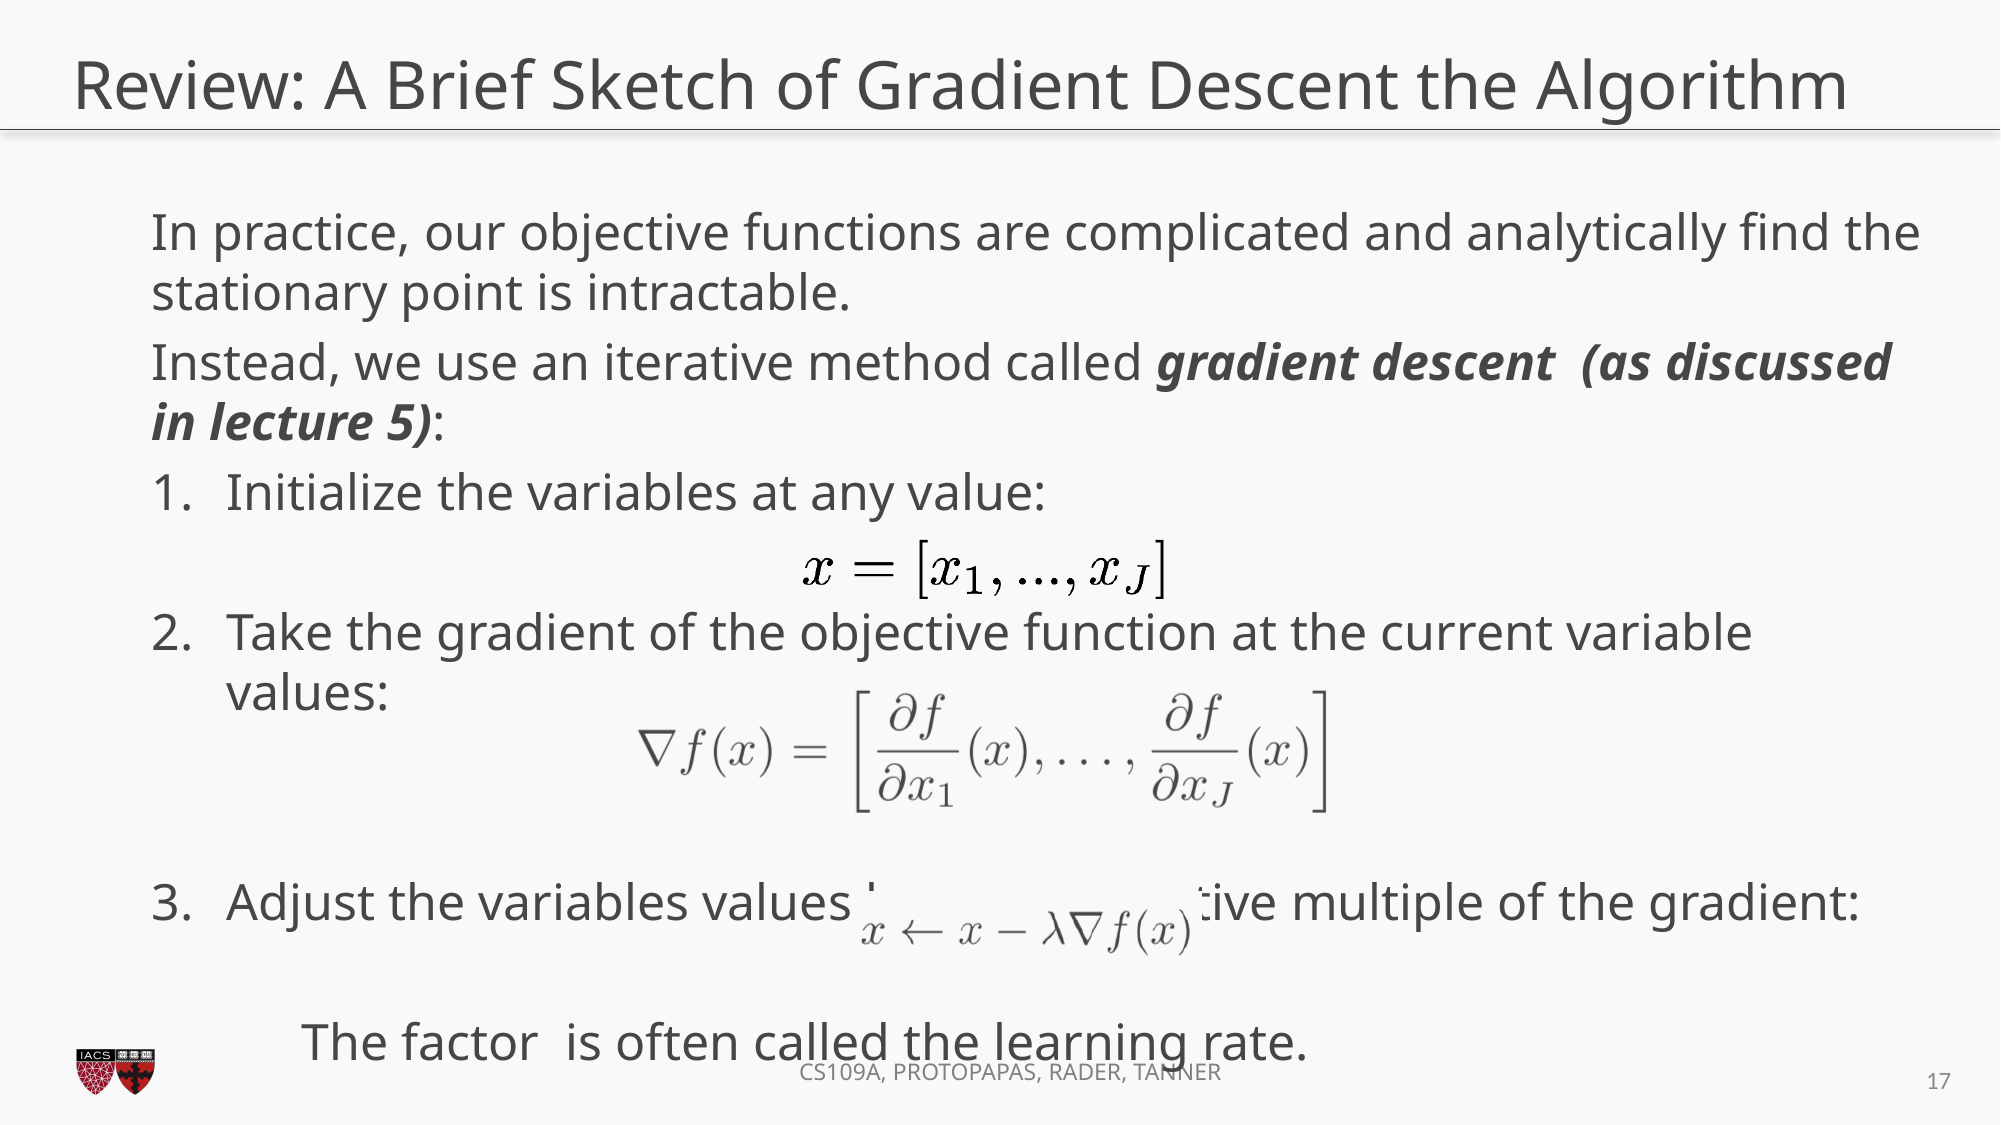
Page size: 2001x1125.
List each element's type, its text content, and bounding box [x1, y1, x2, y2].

slide_number 17 [1500, 1050, 1967, 1110]
picture [851, 890, 1202, 968]
picture [802, 538, 1165, 599]
title Review: A Brief Sketch of Gradient Descent the Algorithm [57, 35, 1943, 162]
picture [75, 1049, 155, 1095]
picture [629, 679, 1339, 821]
